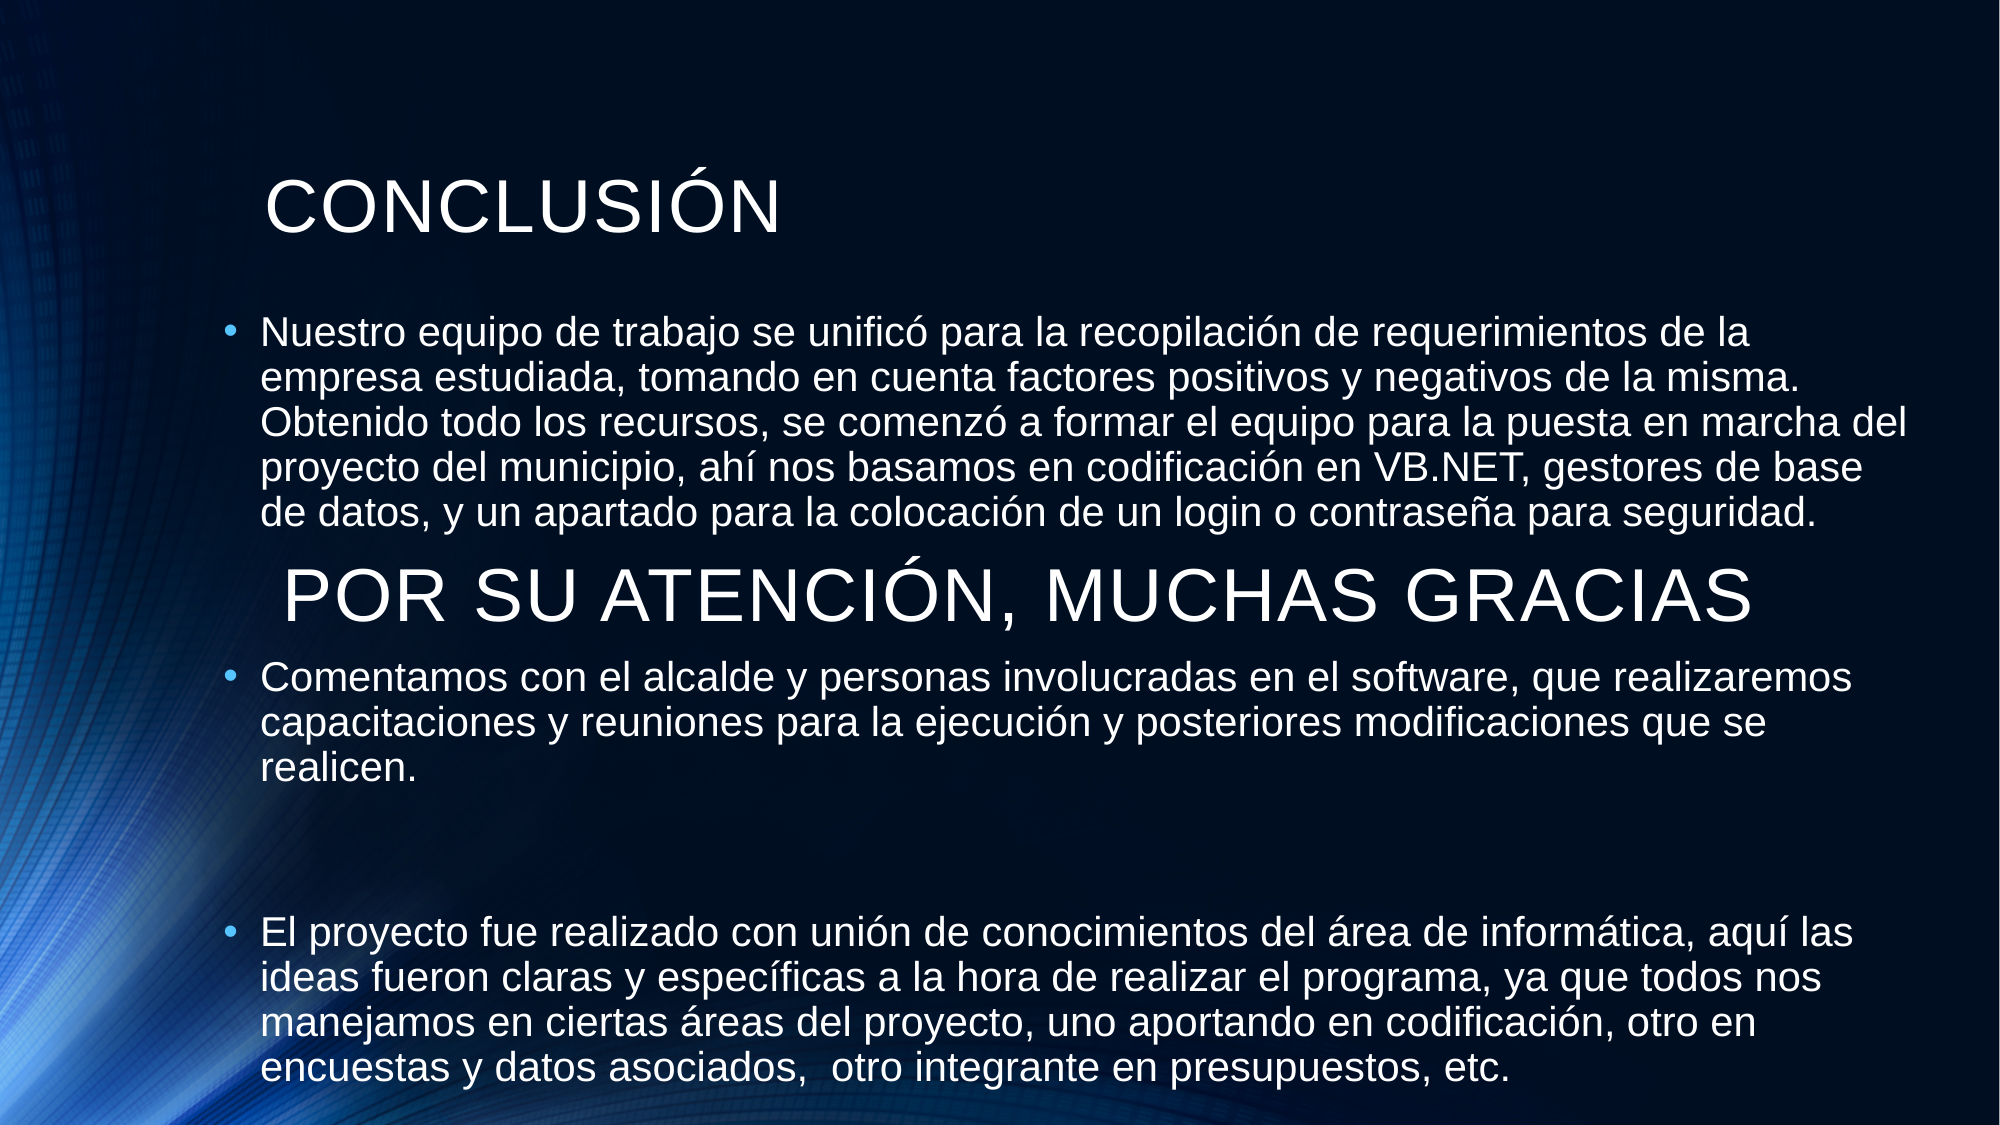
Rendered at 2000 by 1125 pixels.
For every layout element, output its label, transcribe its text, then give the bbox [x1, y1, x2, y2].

title CONCLUSIÓN [249, 30, 1750, 256]
picture [0, 0, 2000, 1125]
text_box POR SU ATENCIÓN, MUCHAS GRACIAS [267, 538, 1792, 646]
list Nuestro equipo de trabajo se unificó para la recopilación de requerimientos de la empresa estudiada, tomando en cuenta factores positivos y negativos de la misma. Obtenido todo los recursos, se comenzó a formar el equipo para la puesta en marcha del proyecto del municipio, ahí nos basamos en codificación en VB.NET, gestores de base de datos, y un apartado para la colocación de un login o contraseña para seguridad. Comentamos con el alcalde y personas involucradas en el software, que realizaremos capacitaciones y reuniones para la ejecución y posteriores modificaciones que se realicen. El proyecto fue realizado con unión de conocimientos del área de informática, aquí las ideas fueron claras y específicas a la hora de realizar el programa, ya que todos nos manejamos en ciertas áreas del proyecto, uno aportando en codificación, otro en encuestas y datos asociados, otro integrante en presupuestos, etc. [208, 302, 1933, 1125]
